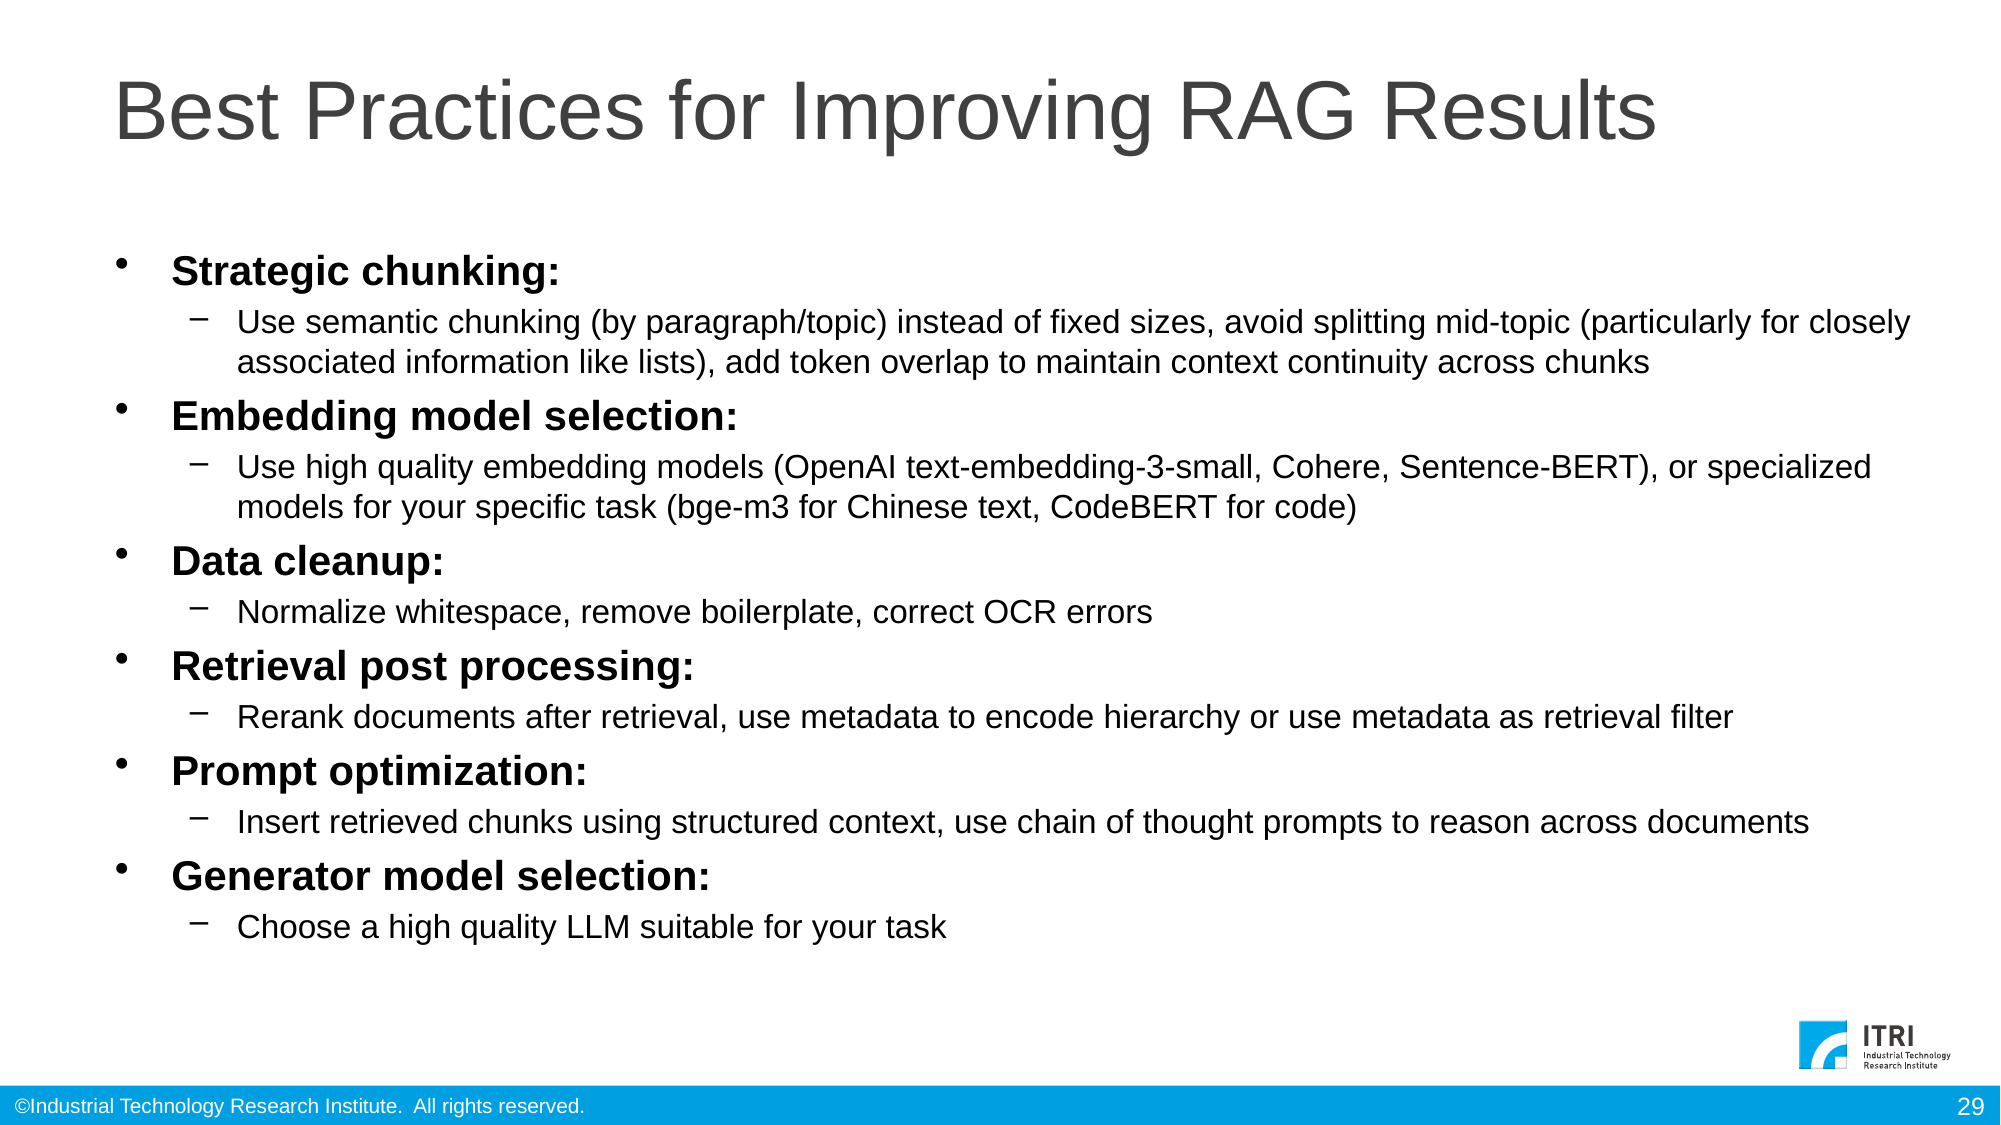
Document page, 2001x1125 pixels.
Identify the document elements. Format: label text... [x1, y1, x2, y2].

list Strategic chunking: Use semantic chunking (by paragraph/topic) instead of fixed sizes, avoid splitting mid-topic (particularly for closely associated information like lists), add token overlap to maintain context continuity across chunks Embedding model selection: Use high quality embedding models (OpenAI text-embedding-3-small, Cohere, Sentence-BERT), or specialized models for your specific task (bge-m3 for Chinese text, CodeBERT for code) Data cleanup: Normalize whitespace, remove boilerplate, correct OCR errors Retrieval post processing: Rerank documents after retrieval, use metadata to encode hierarchy or use metadata as retrieval filter Prompt optimization: Insert retrieved chunks using structured context, use chain of thought prompts to reason across documents Generator model selection: Choose a high quality LLM suitable for your task [99, 236, 1930, 1017]
slide_number 29 [1874, 1085, 2000, 1125]
title Best Practices for Improving RAG Results [98, 48, 1930, 198]
